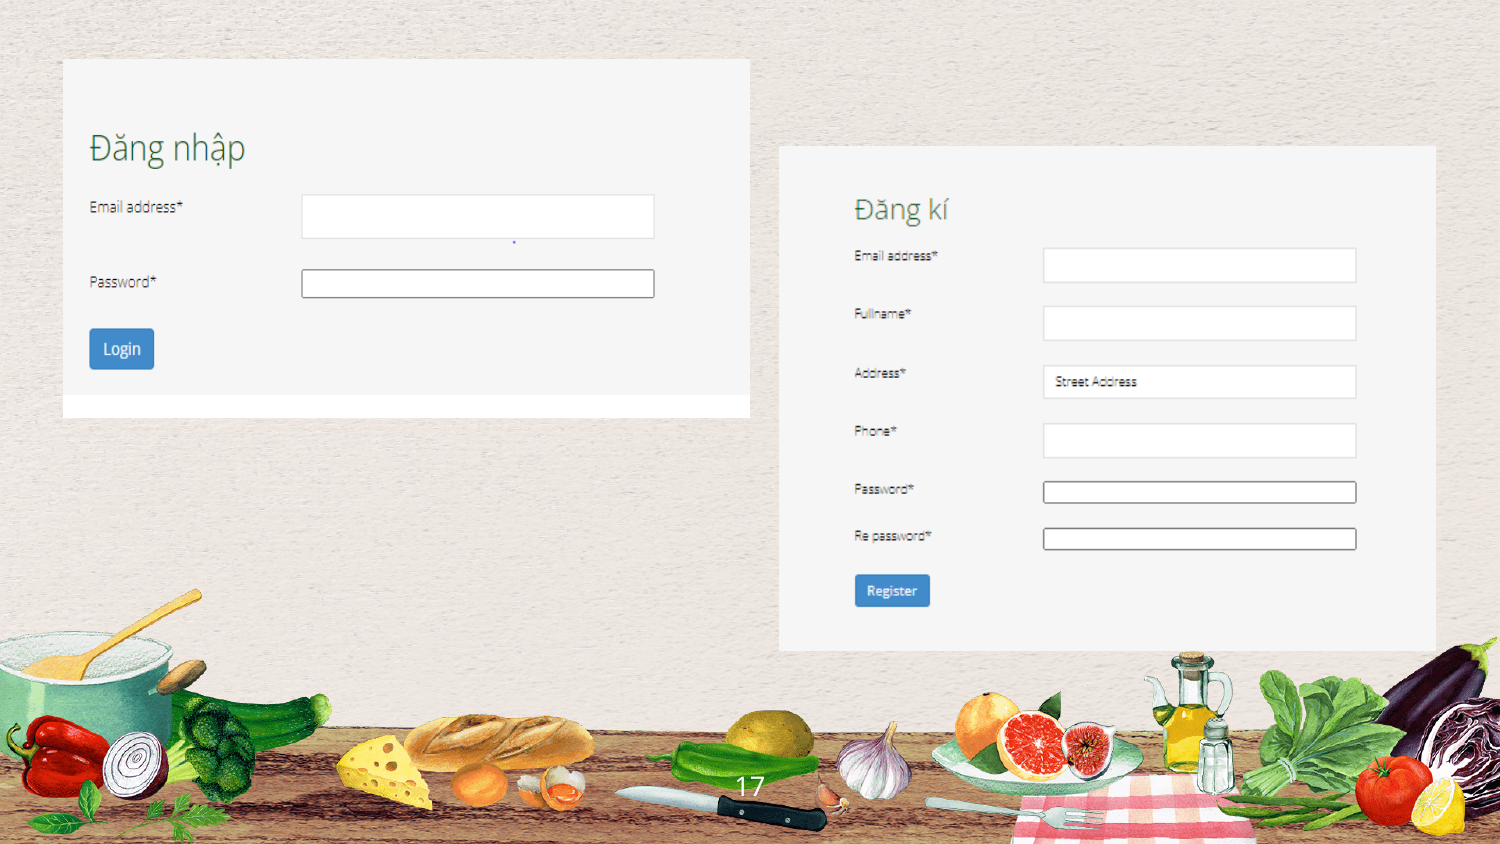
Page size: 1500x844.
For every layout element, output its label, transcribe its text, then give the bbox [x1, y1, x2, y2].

slide_number 17 [705, 732, 795, 844]
picture [0, 0, 1500, 844]
